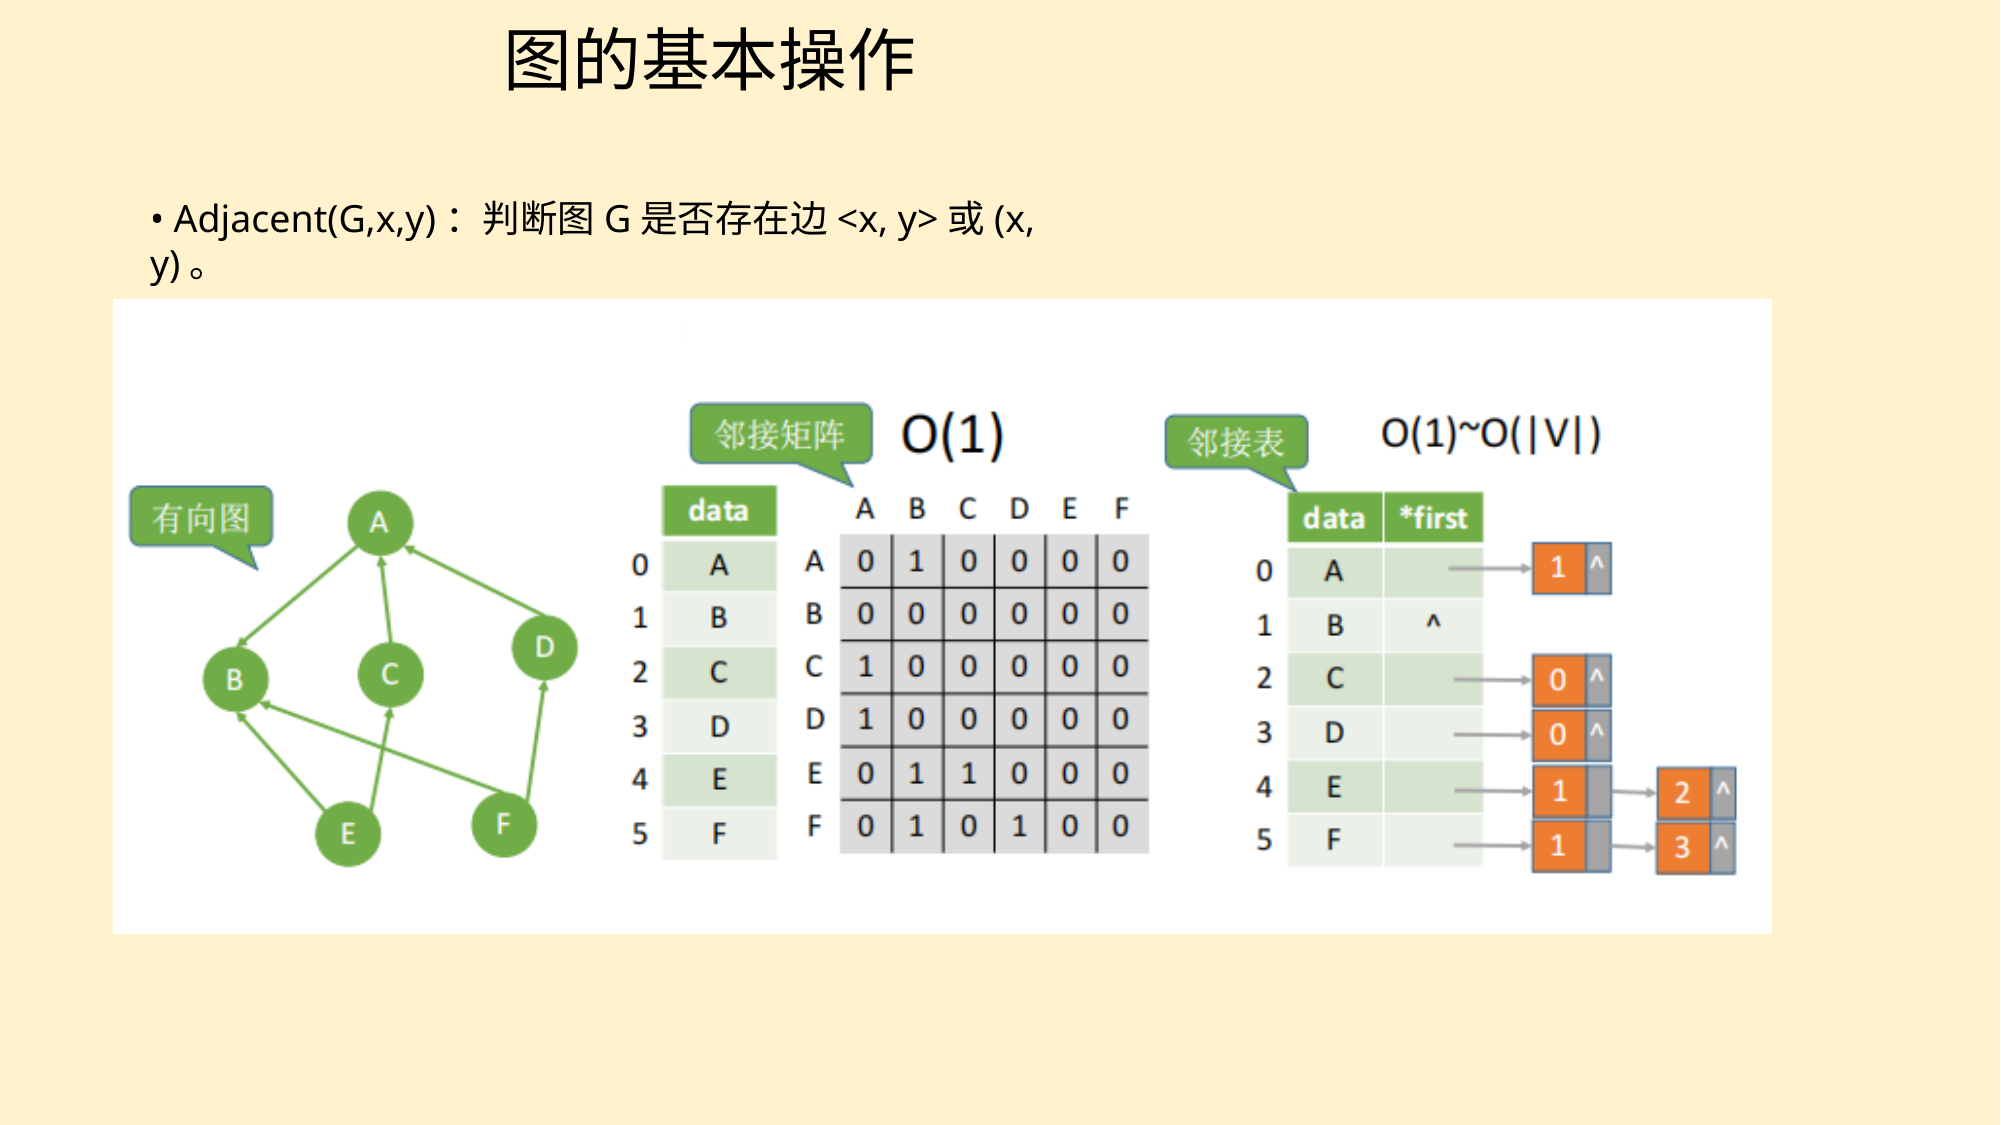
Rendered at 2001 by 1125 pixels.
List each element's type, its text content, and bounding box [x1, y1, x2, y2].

text_box 图的基本操作 [57, 0, 1362, 124]
text_box • Adjacent(G,x,y)：判断图G是否存在边<x, y>或(x, y)。 [135, 187, 1126, 293]
picture [113, 299, 1772, 934]
